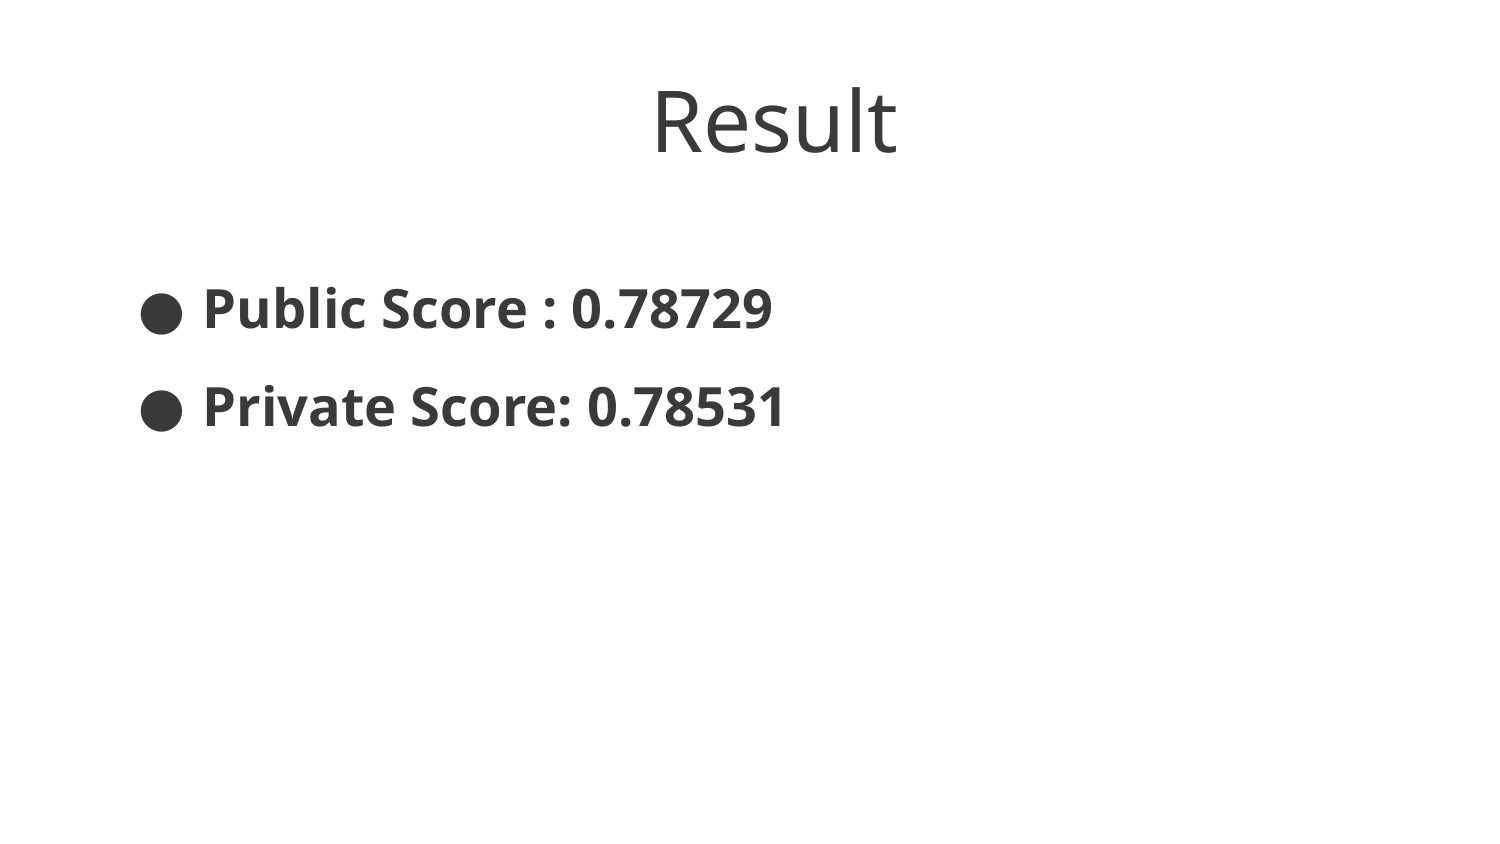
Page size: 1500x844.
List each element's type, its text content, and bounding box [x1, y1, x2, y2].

text_box Public Score : 0.78729 Private Score: 0.78531 [112, 227, 1402, 617]
text_box Result [257, 52, 1292, 185]
